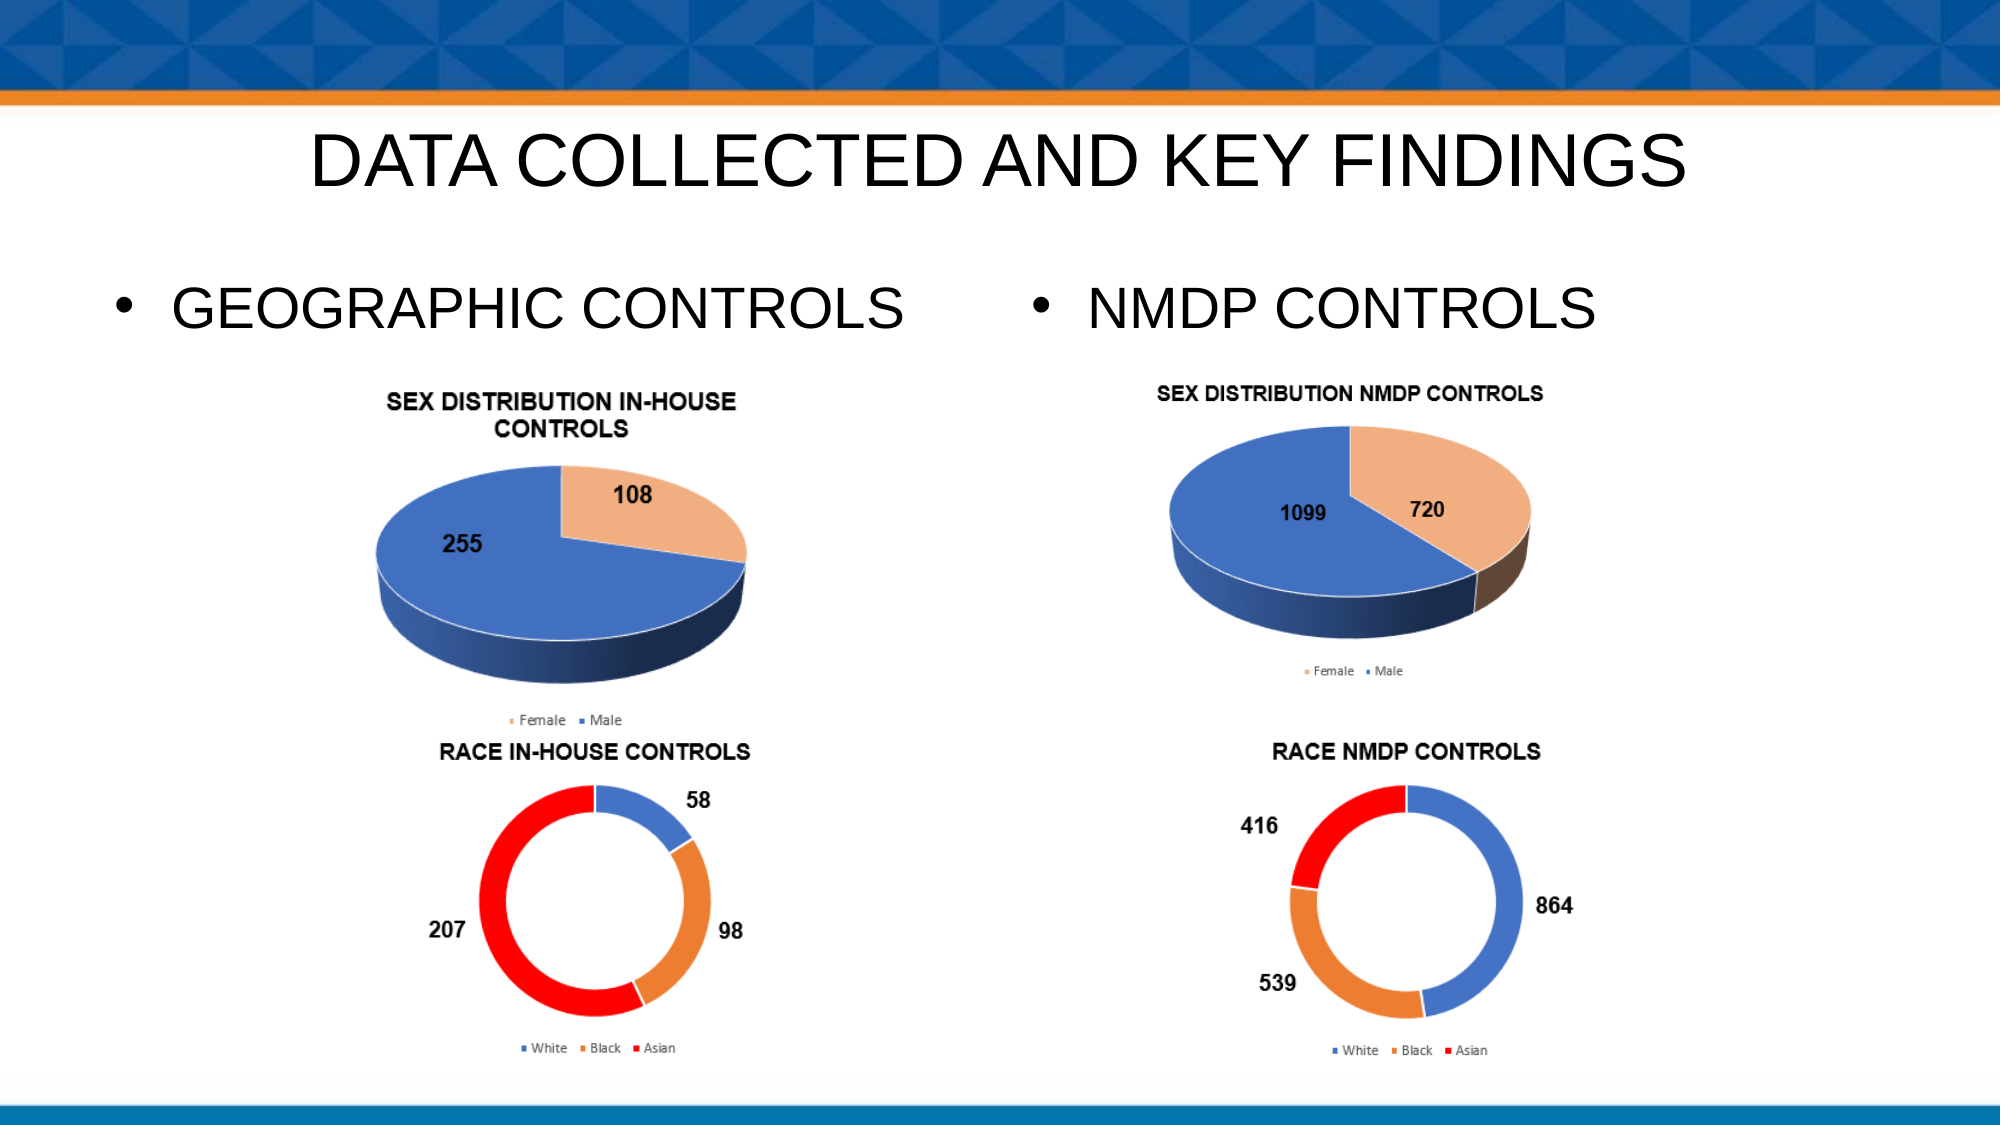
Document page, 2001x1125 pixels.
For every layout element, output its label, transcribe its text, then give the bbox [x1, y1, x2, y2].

list NMDP CONTROLS [1016, 262, 1900, 1005]
picture [0, 0, 2000, 1107]
title DATA COLLECTED AND KEY FINDINGS [99, 62, 1900, 250]
list GEOGRAPHIC CONTROLS [99, 262, 984, 1005]
